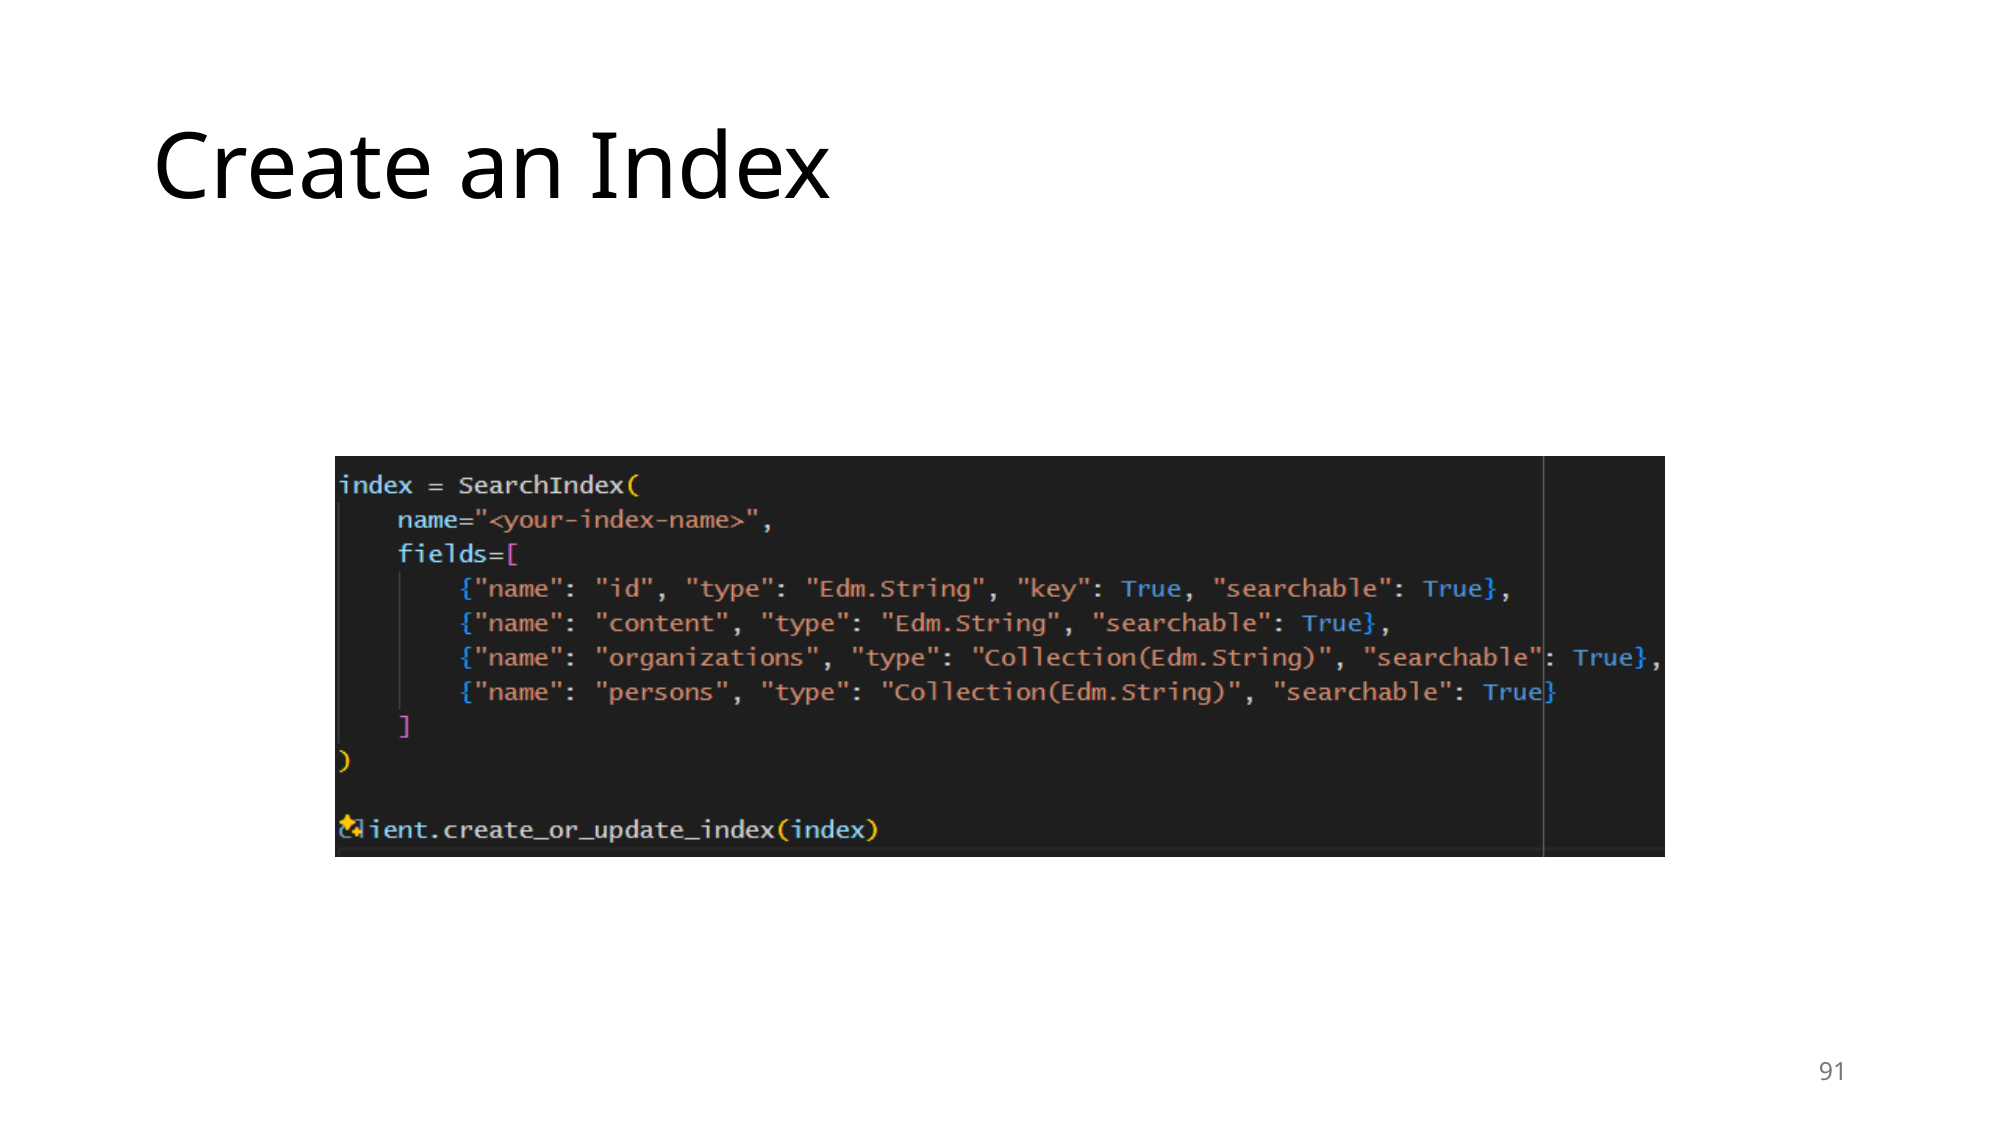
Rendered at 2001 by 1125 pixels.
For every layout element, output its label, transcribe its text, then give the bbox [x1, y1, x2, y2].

title Create an Index [137, 59, 1863, 278]
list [334, 455, 1666, 857]
slide_number 91 [1412, 1042, 1863, 1103]
